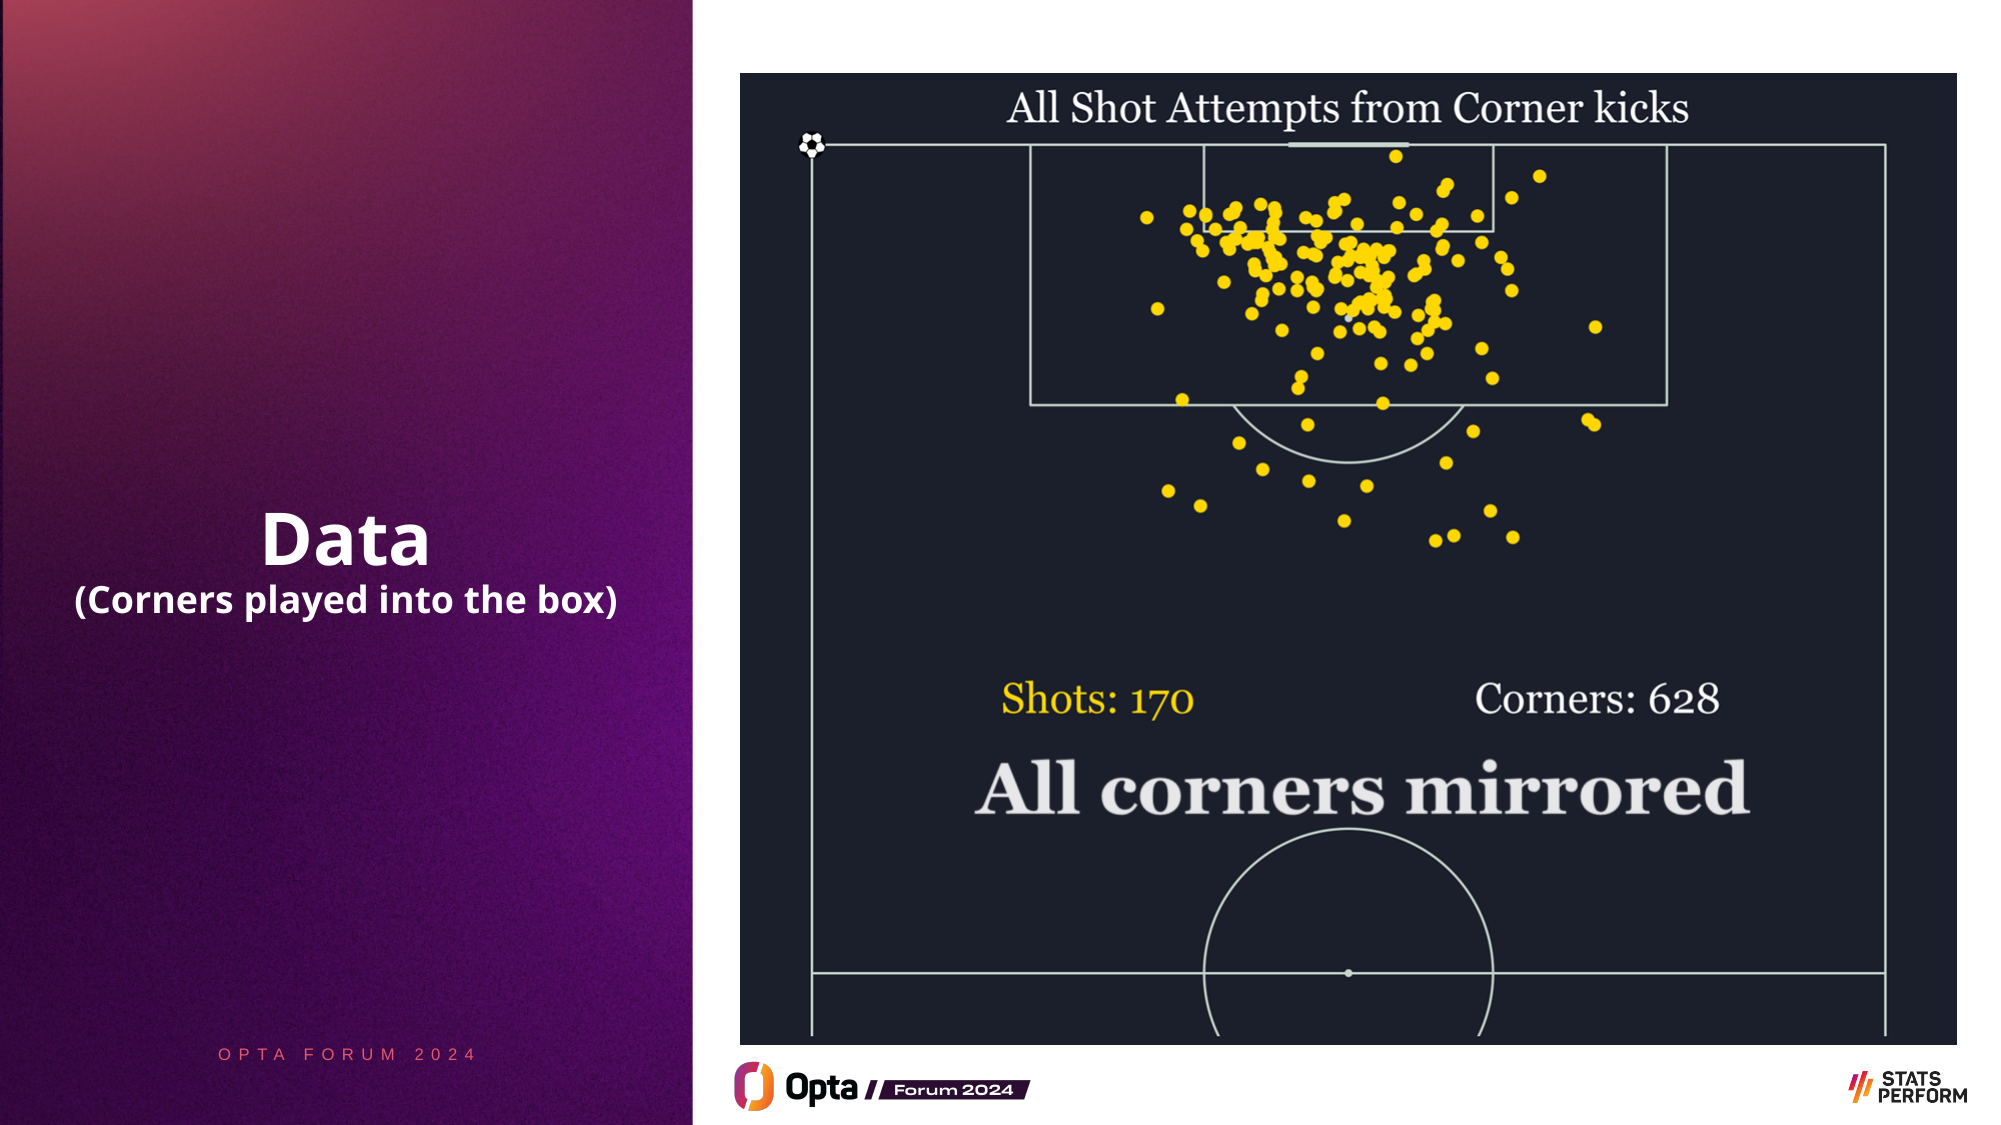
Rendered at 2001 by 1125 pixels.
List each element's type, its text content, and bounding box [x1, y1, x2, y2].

picture [1848, 1071, 1967, 1103]
picture [0, 0, 693, 1125]
picture [740, 73, 1957, 1045]
picture [729, 1057, 1035, 1119]
title Data (Corners played into the box) [48, 262, 644, 862]
